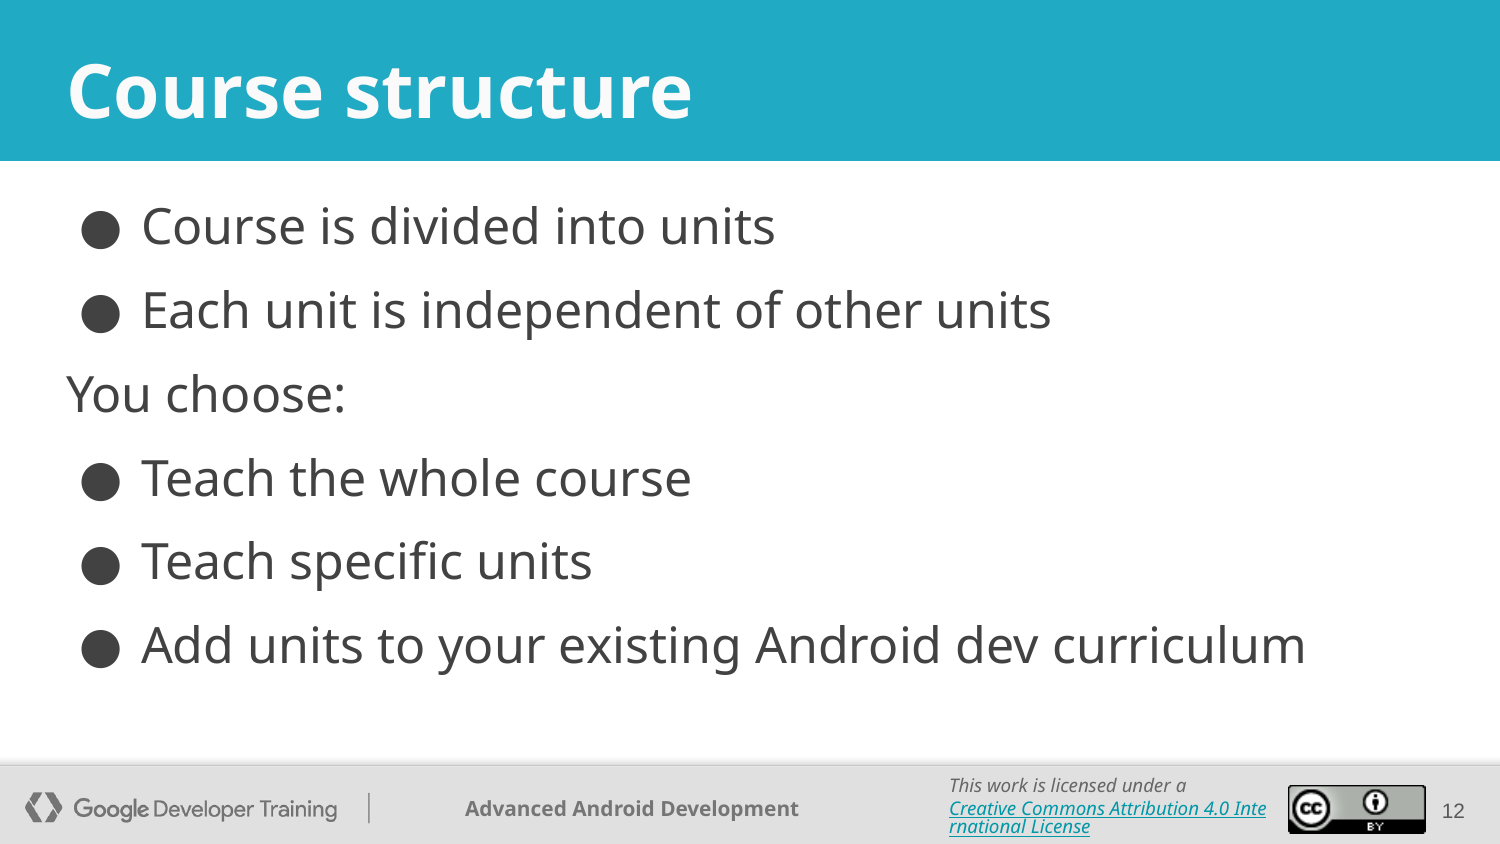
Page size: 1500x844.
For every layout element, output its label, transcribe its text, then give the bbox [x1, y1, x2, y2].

list Course is divided into units Each unit is independent of other units You choose: Teach the whole course Teach specific units Add units to your existing Android dev curriculum [51, 176, 1449, 737]
picture [0, 161, 1500, 844]
slide_number ‹#› [1389, 777, 1480, 842]
title Course structure [51, 28, 1449, 122]
